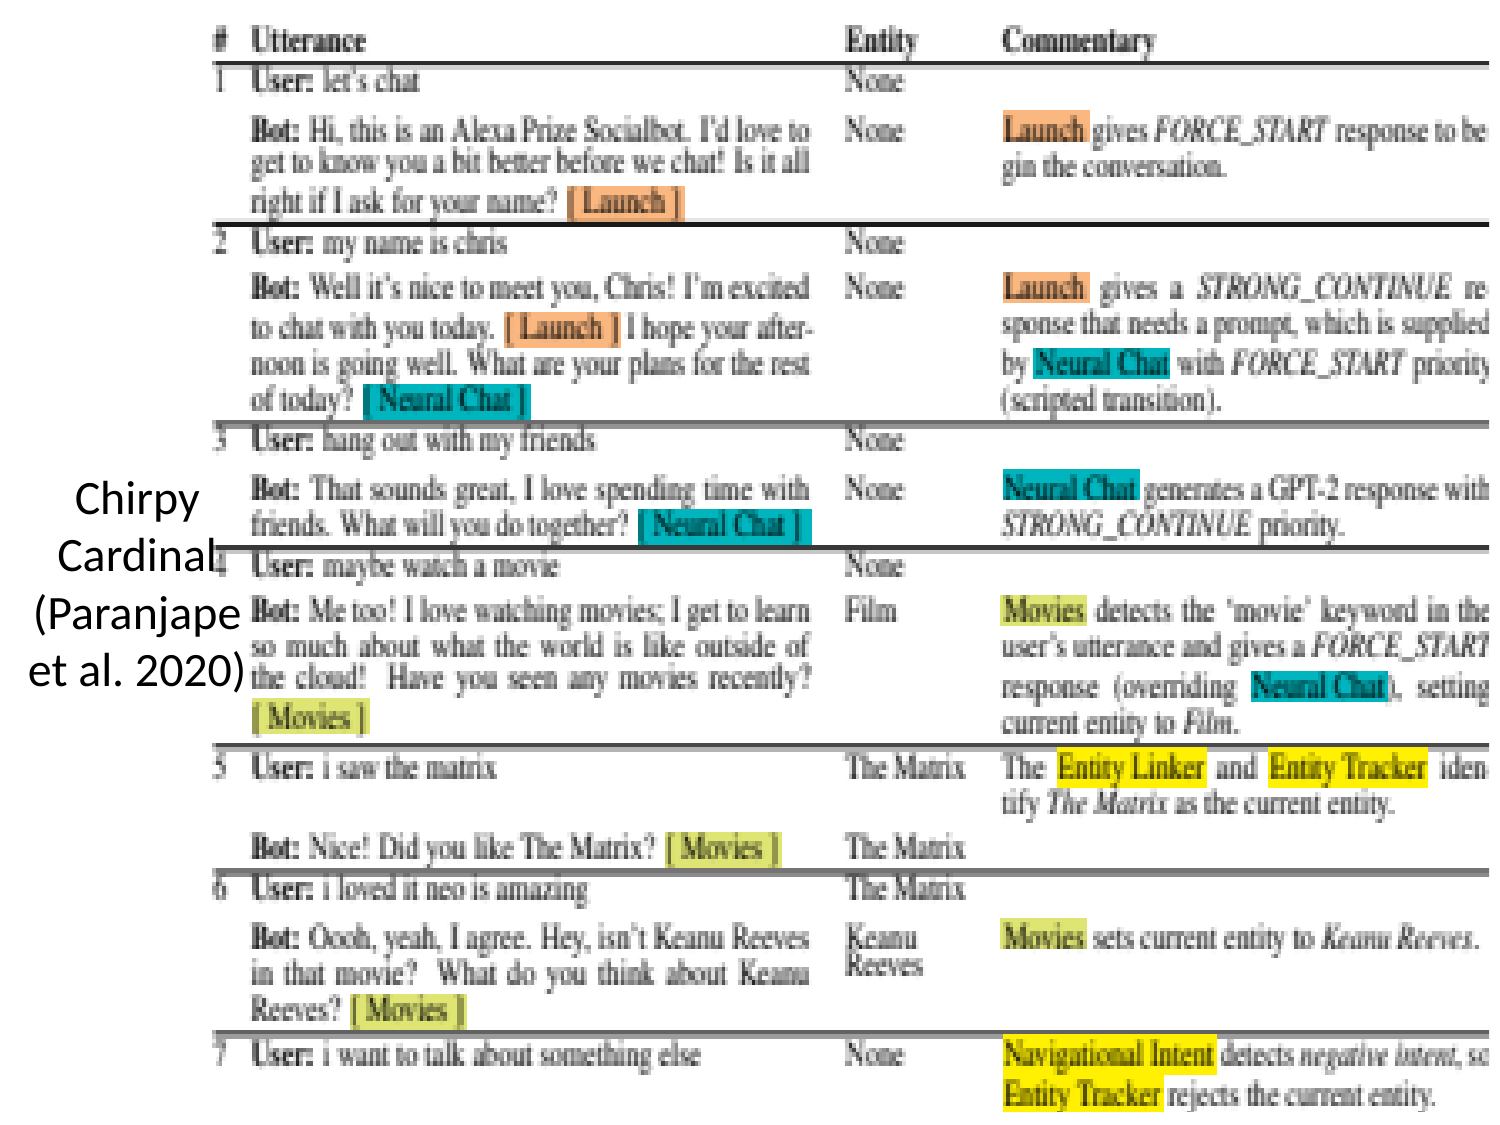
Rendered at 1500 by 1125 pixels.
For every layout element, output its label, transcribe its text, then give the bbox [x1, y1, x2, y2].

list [206, 12, 1490, 1112]
title Chirpy Cardinal (Paranjape et al. 2020) [10, 437, 200, 725]
